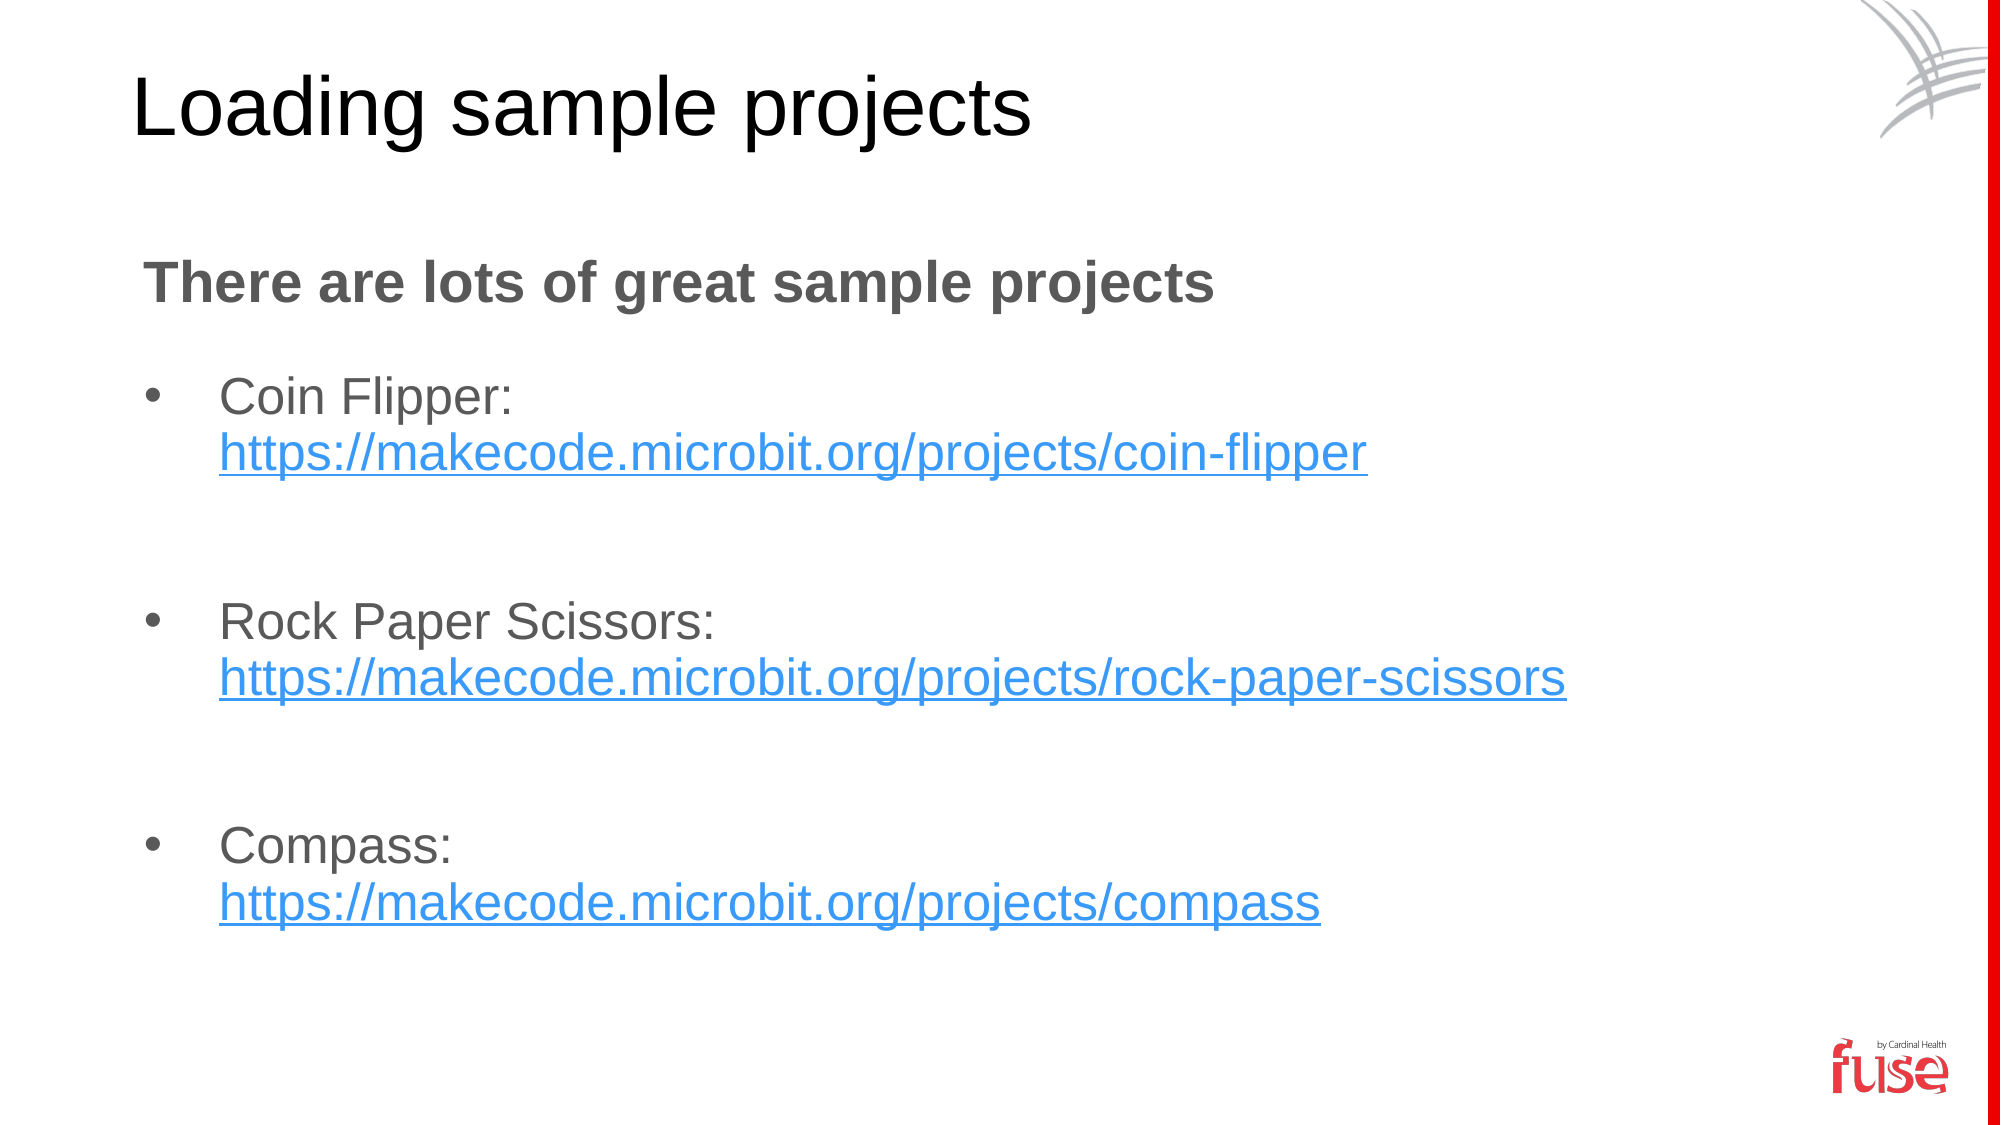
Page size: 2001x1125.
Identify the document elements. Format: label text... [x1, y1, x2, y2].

picture [1824, 0, 1988, 161]
picture [1823, 1035, 1951, 1097]
text_box Loading sample projects [117, 44, 1792, 160]
text_box There are lots of great sample projects Coin Flipper: https://makecode.microbit.org/projects/coin-flipper Rock Paper Scissors: https://makecode.microbit.org/projects/rock-paper-scissors Compass: https://makecode.microbit.org/projects/compass [129, 250, 1806, 998]
